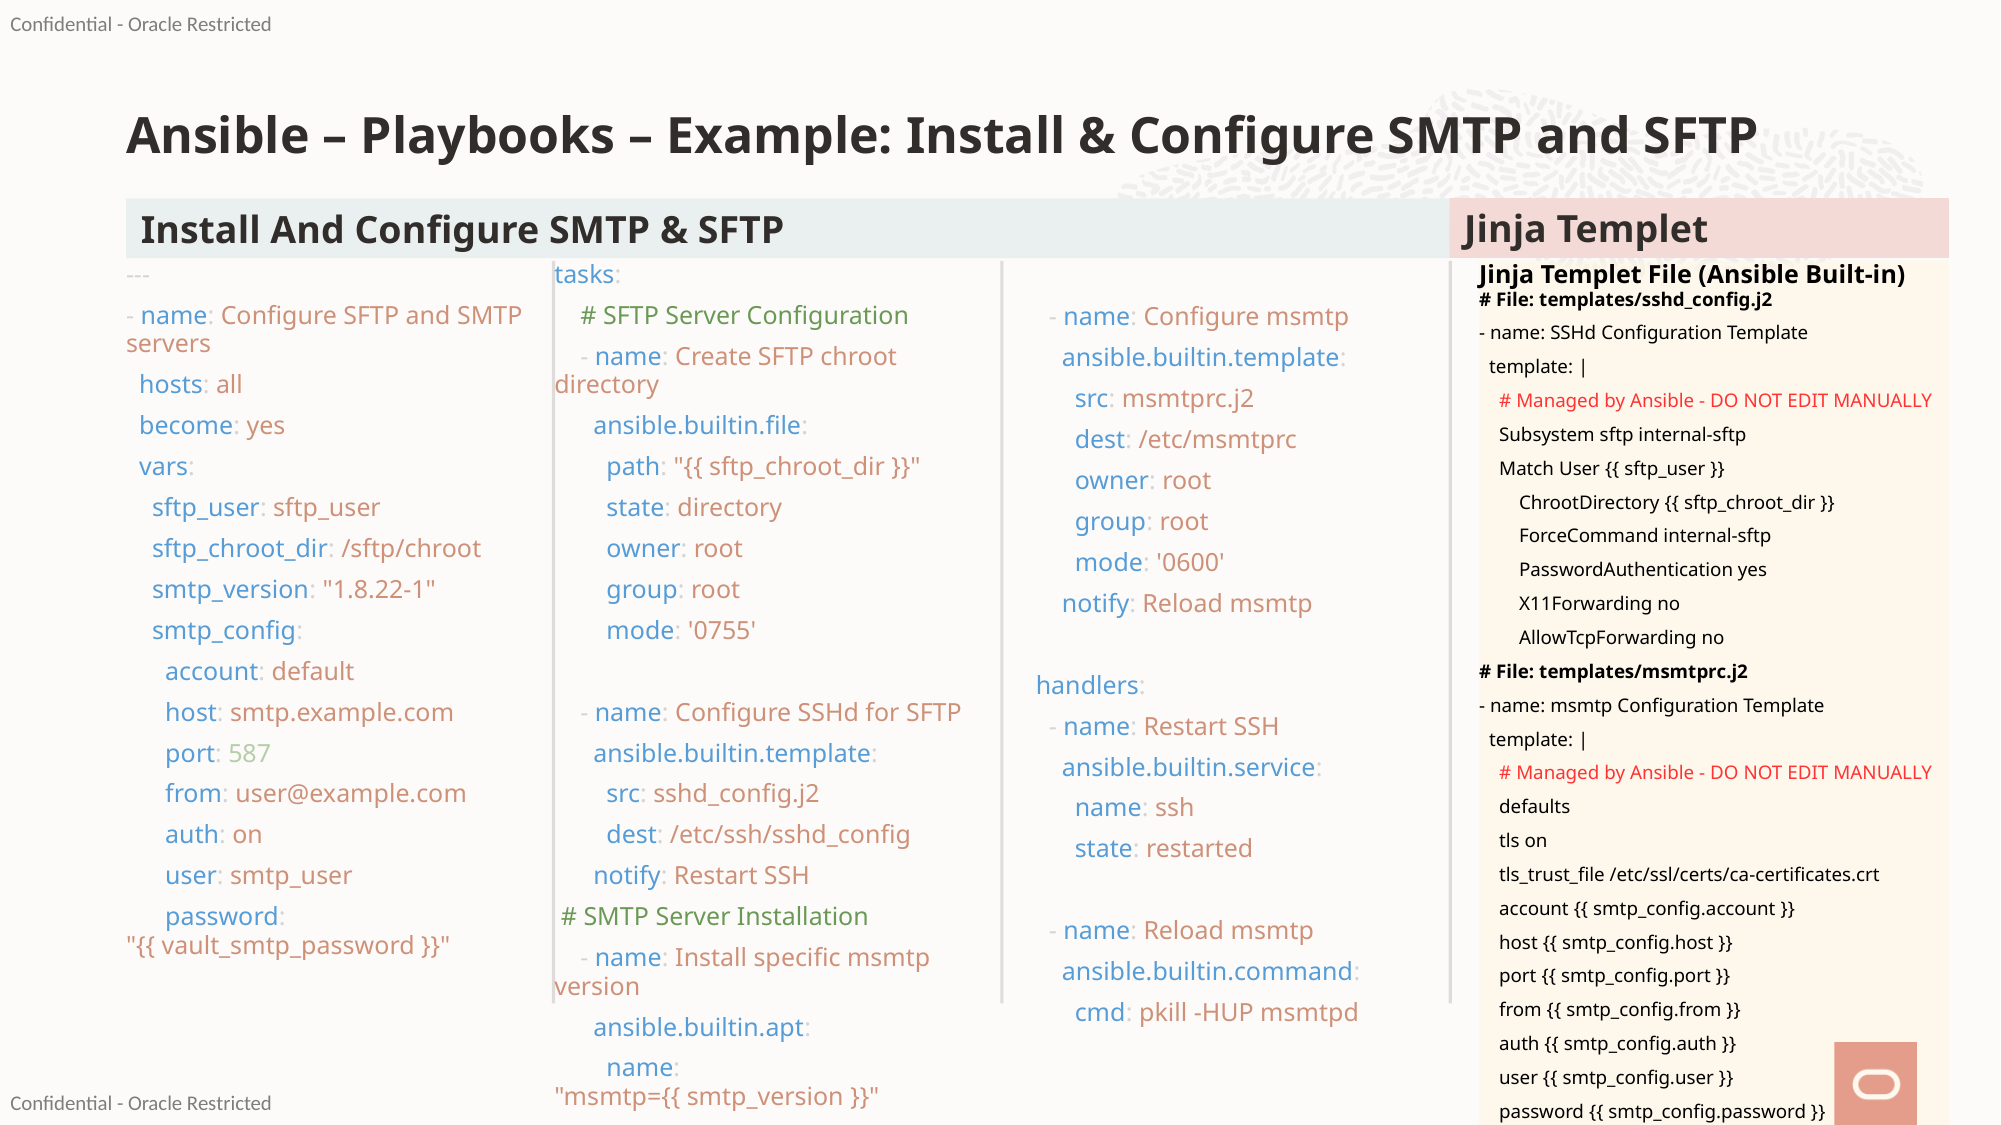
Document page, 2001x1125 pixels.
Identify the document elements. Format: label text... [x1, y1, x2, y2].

list --- - name: Configure SFTP and SMTP servers hosts: all become: yes vars: sftp_user: sftp_user sftp_chroot_dir: /sftp/chroot smtp_version: "1.8.22-1" smtp_config: account: default host: smtp.example.com port: 587 from: user@example.com auth: on user: smtp_user password: "{{ vault_smtp_password }}" [126, 260, 533, 1096]
picture [1100, 44, 1934, 198]
picture [1100, 258, 1934, 300]
list Jinja Templet File (Ansible Built-in) # File: templates/sshd_config.j2 - name: SSHd Configuration Template template: | # Managed by Ansible - DO NOT EDIT MANUALLY Subsystem sftp internal-sftp Match User {{ sftp_user }} ChrootDirectory {{ sftp_chroot_dir }} ForceCommand internal-sftp PasswordAuthentication yes X11Forwarding no AllowTcpForwarding no # File: templates/msmtprc.j2 - name: msmtp Configuration Template template: | # Managed by Ansible - DO NOT EDIT MANUALLY defaults tls on tls_trust_file /etc/ssl/certs/ca-certificates.crt account {{ smtp_config.account }} host {{ smtp_config.host }} port {{ smtp_config.port }} from {{ smtp_config.from }} auth {{ smtp_config.auth }} user {{ smtp_config.user }} password {{ smtp_config.password }} [1479, 260, 1949, 1125]
text_box Install And Configure SMTP & SFTP [126, 198, 1450, 259]
list - name: Configure msmtp ansible.builtin.template: src: msmtprc.j2 dest: /etc/msmtprc owner: root group: root mode: '0600' notify: Reload msmtp handlers: - name: Restart SSH ansible.builtin.service: name: ssh state: restarted - name: Reload msmtp ansible.builtin.command: cmd: pkill -HUP msmtpd [1022, 260, 1430, 1096]
text_box Jinja Templet [1449, 198, 1949, 258]
title Ansible – Playbooks – Example: Install & Configure SMTP and SFTP [126, 29, 1877, 165]
list tasks: # SFTP Server Configuration - name: Create SFTP chroot directory ansible.builtin.file: path: "{{ sftp_chroot_dir }}" state: directory owner: root group: root mode: '0755' - name: Configure SSHd for SFTP ansible.builtin.template: src: sshd_config.j2 dest: /etc/ssh/sshd_config notify: Restart SSH # SMTP Server Installation - name: Install specific msmtp version ansible.builtin.apt: name: "msmtp={{ smtp_version }}" state: present [554, 260, 1000, 1096]
